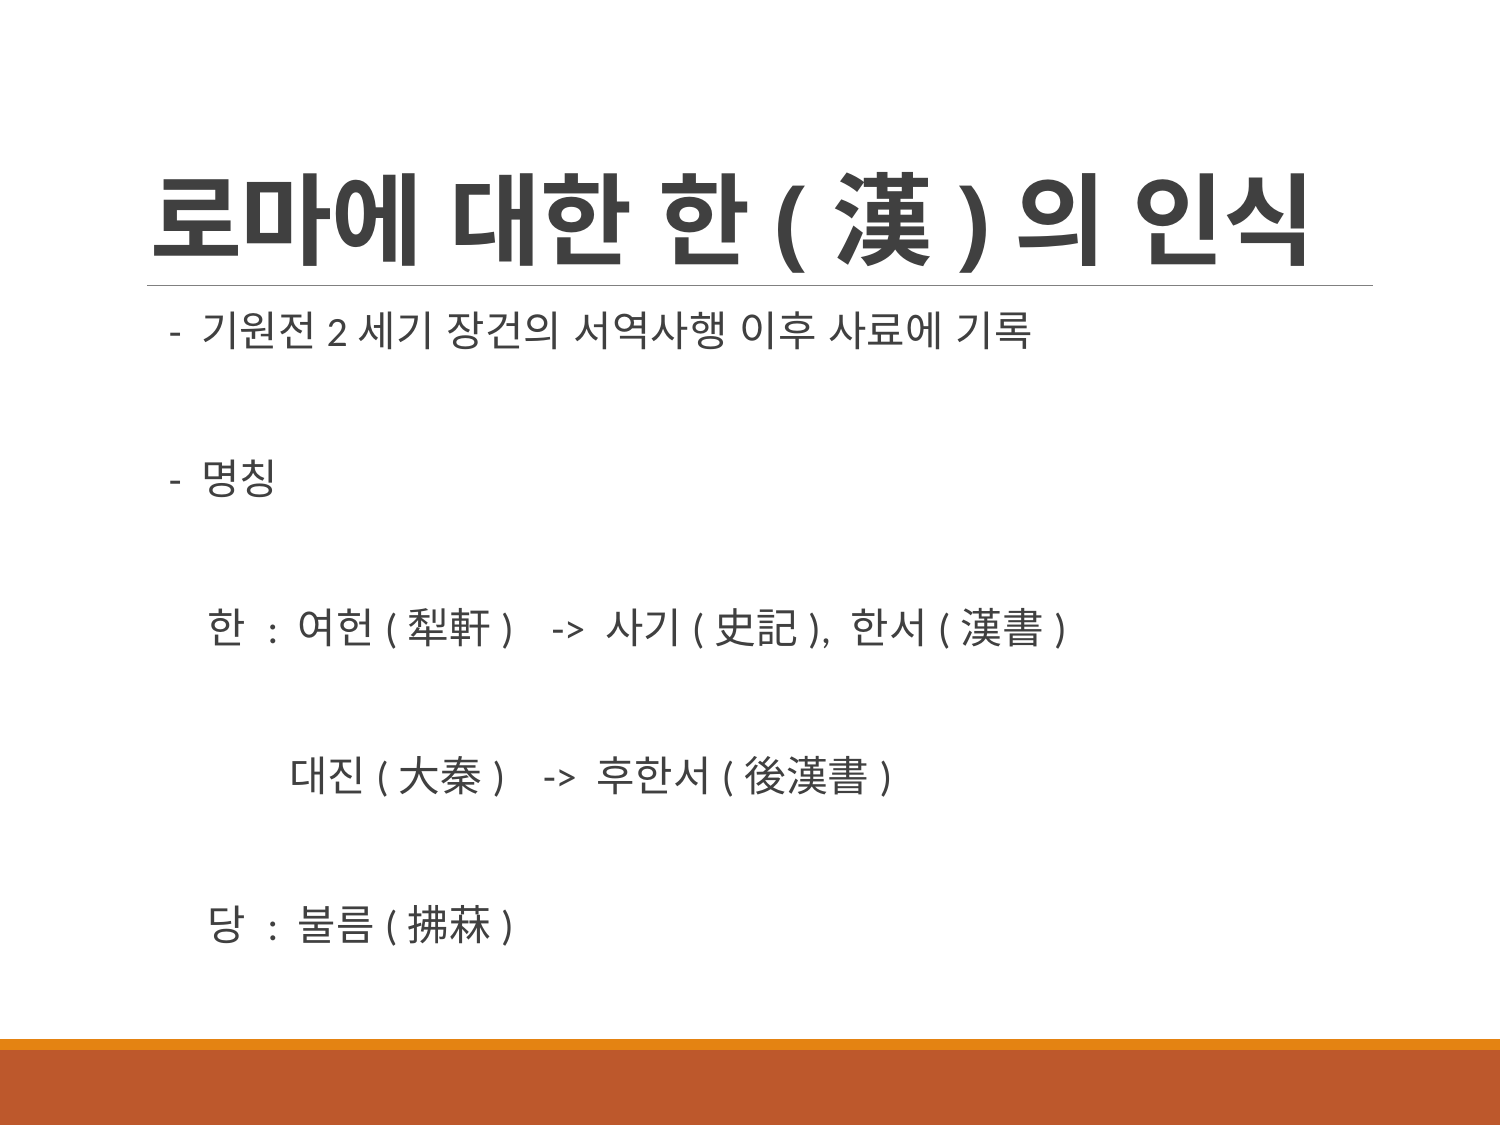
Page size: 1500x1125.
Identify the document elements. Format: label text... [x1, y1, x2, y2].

title 로마에 대한 한(漢)의 인식 [135, 47, 1373, 285]
list - 기원전2세기 장건의 서역사행 이후 사료에 기록 - 명칭 한 : 여헌(犁軒) -> 사기(史記), 한서(漢書) 대진(大秦) -> 후한서(後漢書) 당 : 불름(拂菻) [135, 302, 1373, 963]
